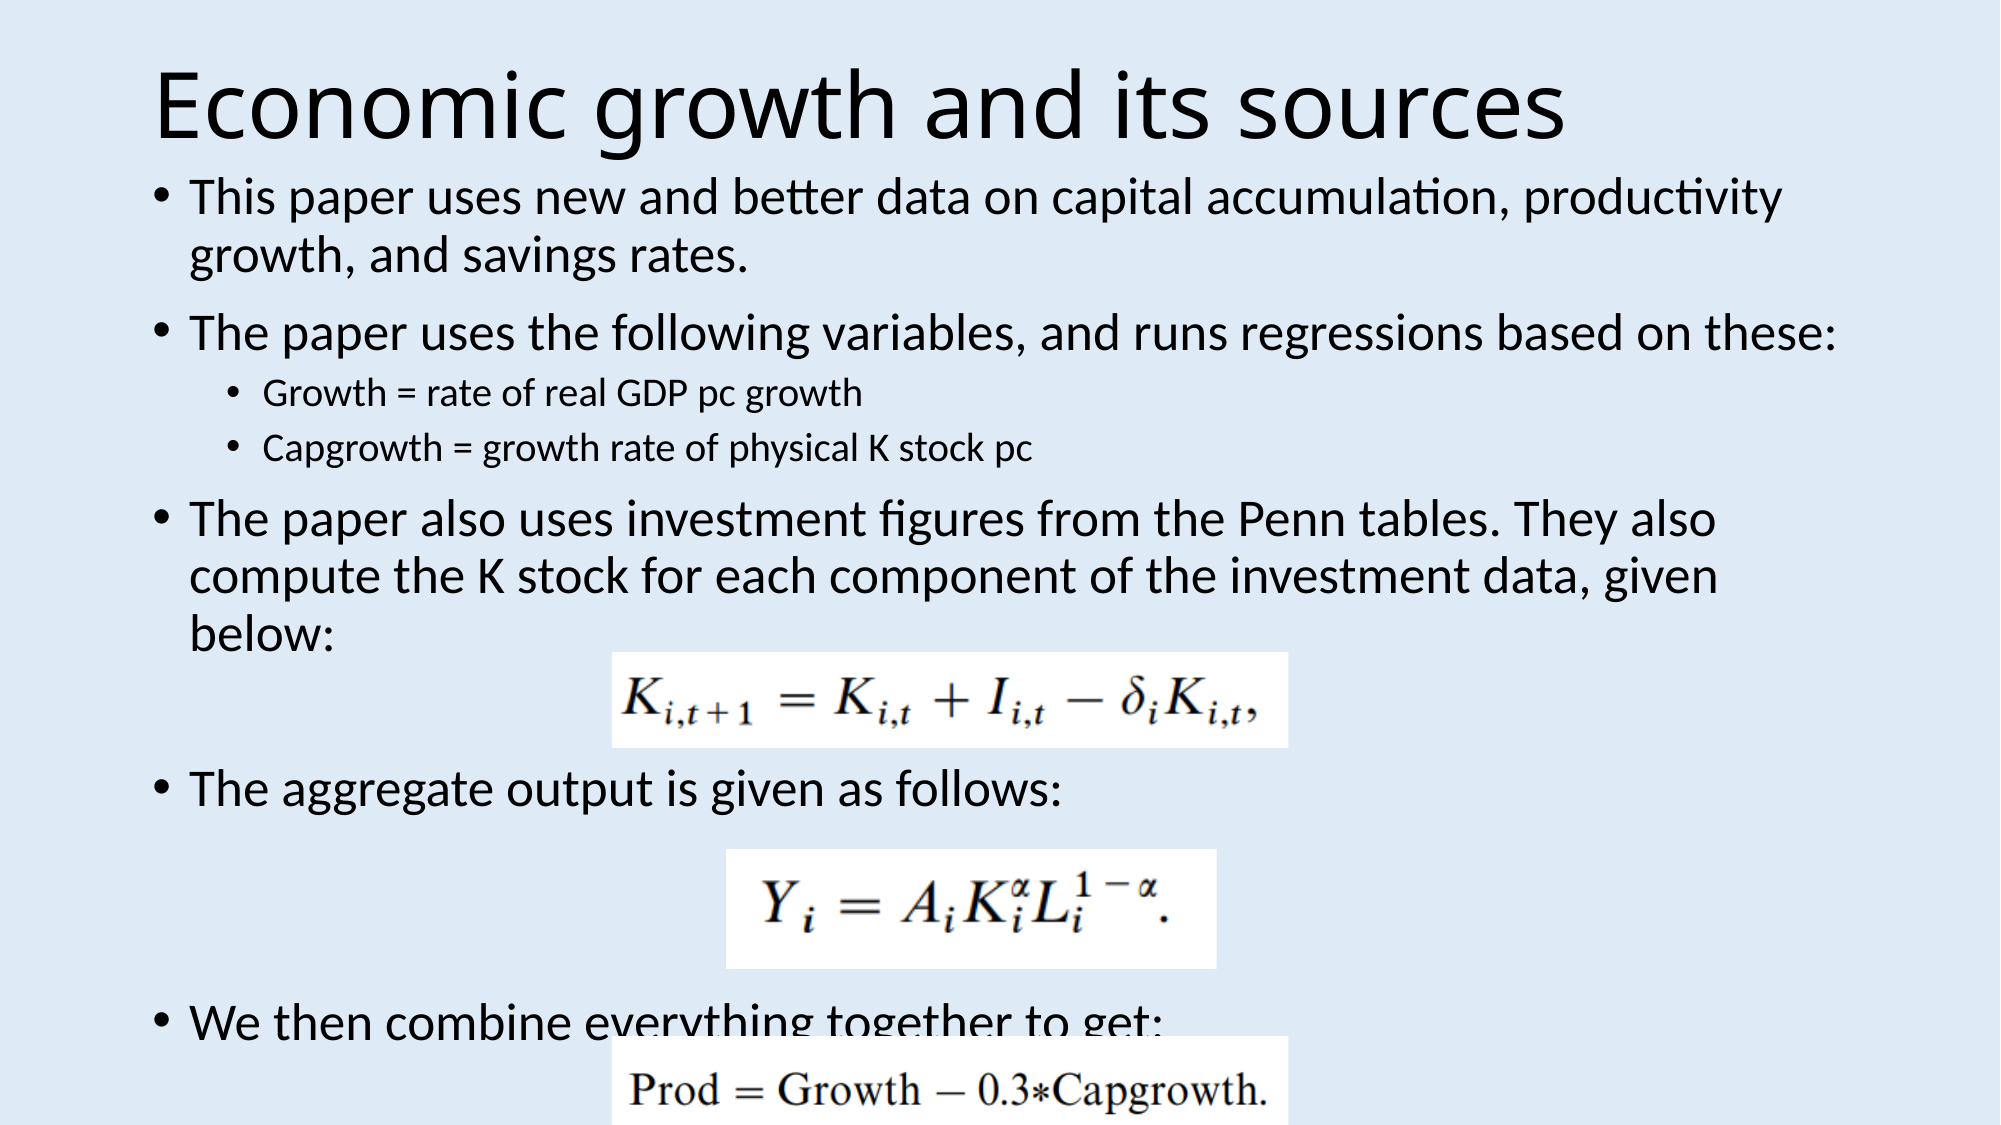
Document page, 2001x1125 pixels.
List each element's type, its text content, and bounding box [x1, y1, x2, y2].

picture [726, 849, 1217, 969]
picture [611, 652, 1289, 748]
list This paper uses new and better data on capital accumulation, productivity growth, and savings rates. The paper uses the following variables, and runs regressions based on these: Growth = rate of real GDP pc growth Capgrowth = growth rate of physical K stock pc The paper also uses investment figures from the Penn tables. They also compute the K stock for each component of the investment data, given below: The aggregate output is given as follows: We then combine everything together to get: [137, 161, 1863, 1125]
title Economic growth and its sources [137, 0, 1863, 161]
picture [611, 1036, 1289, 1125]
